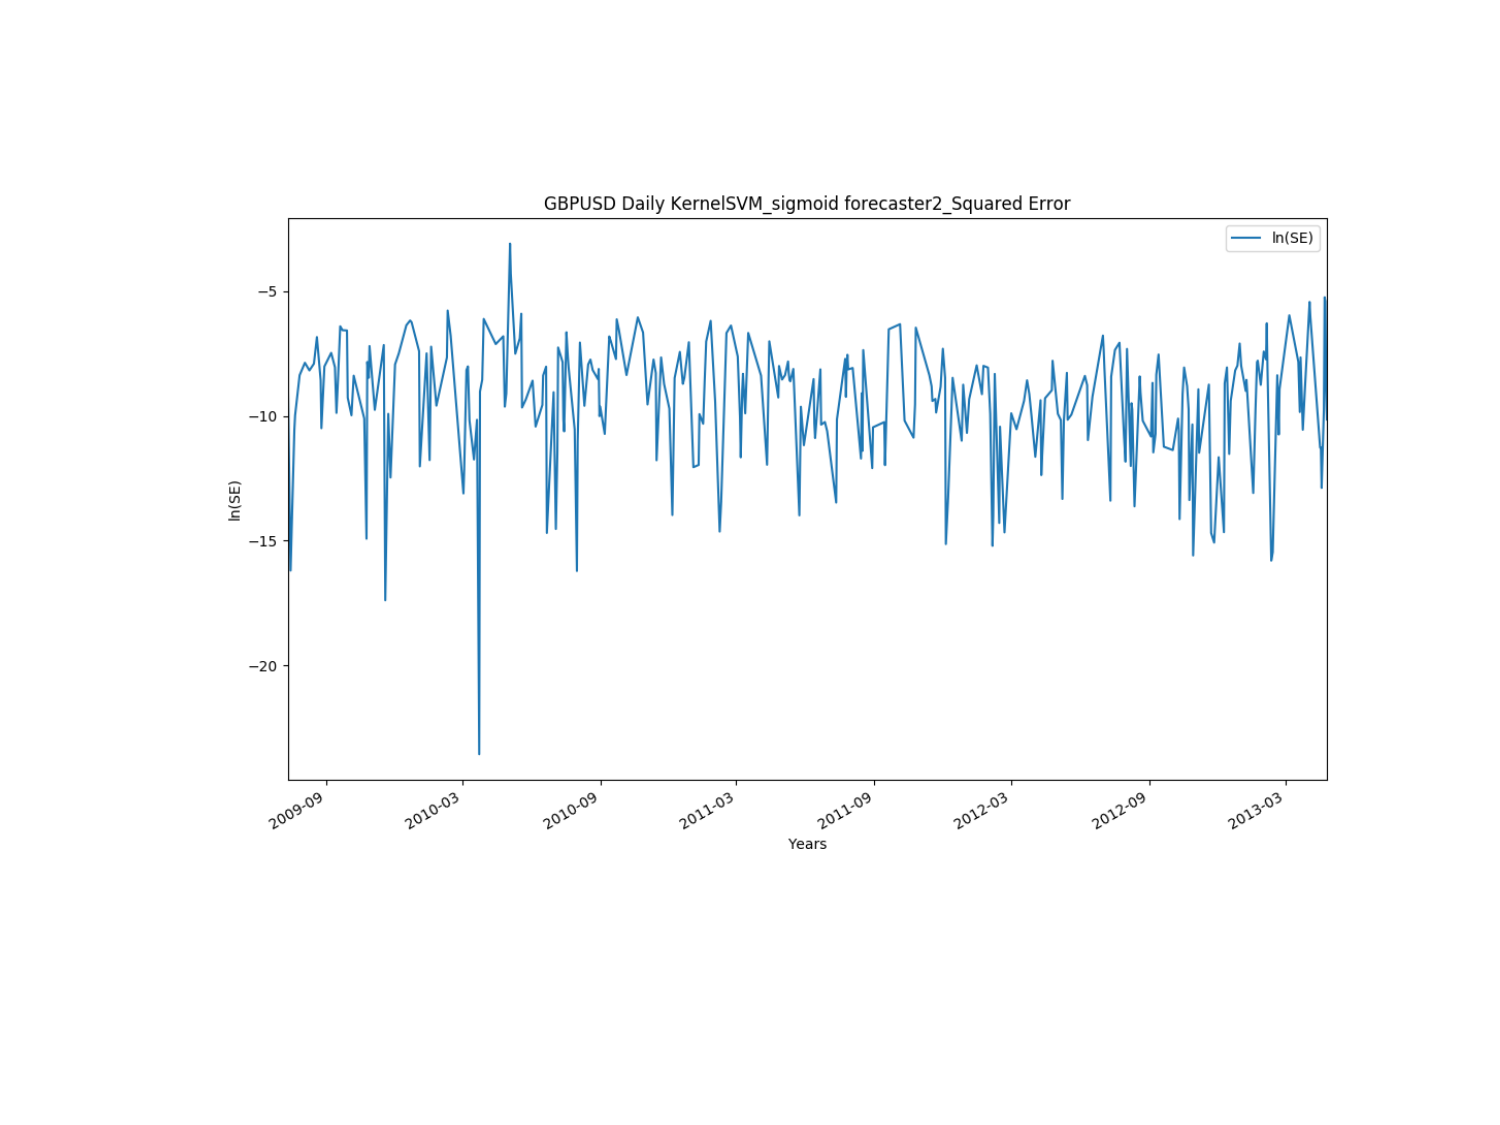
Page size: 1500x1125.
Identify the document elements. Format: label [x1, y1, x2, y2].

picture [119, 119, 1461, 946]
